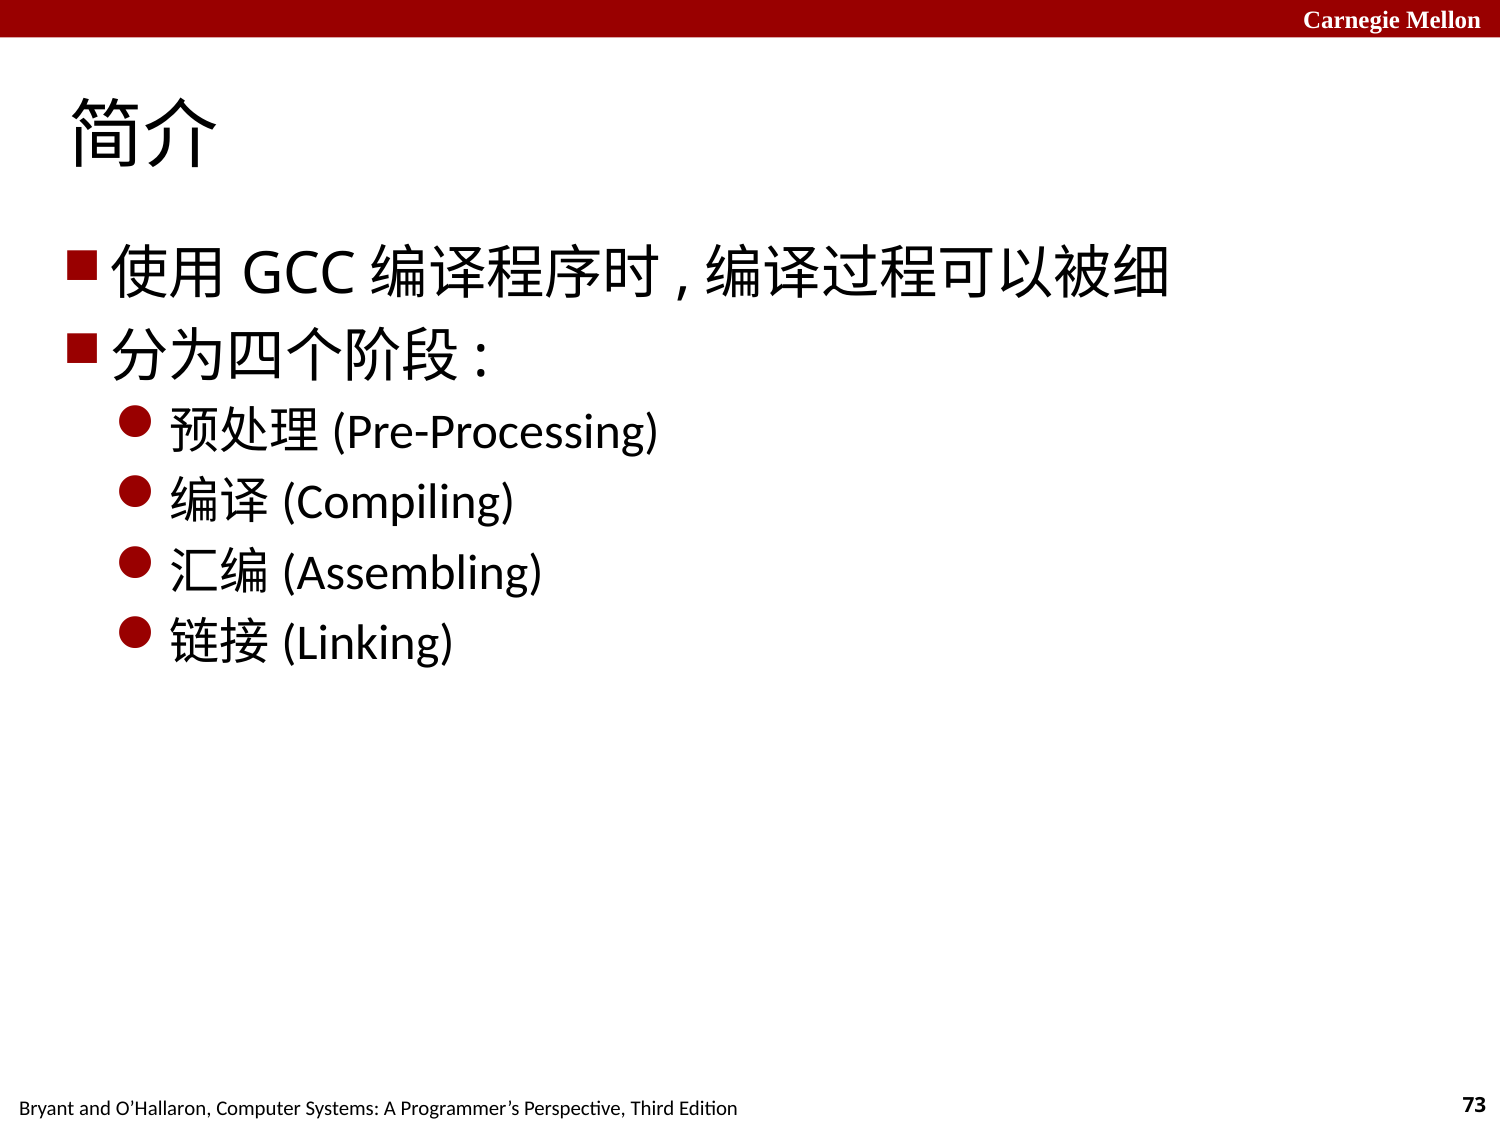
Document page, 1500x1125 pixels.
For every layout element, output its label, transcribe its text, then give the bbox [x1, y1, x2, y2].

list 使用GCC编译程序时,编译过程可以被细 分为四个阶段: 预处理(Pre-Processing) 编译(Compiling) 汇编(Assembling) 链接(Linking) [62, 228, 1438, 1122]
title 简介 [62, 41, 1438, 222]
